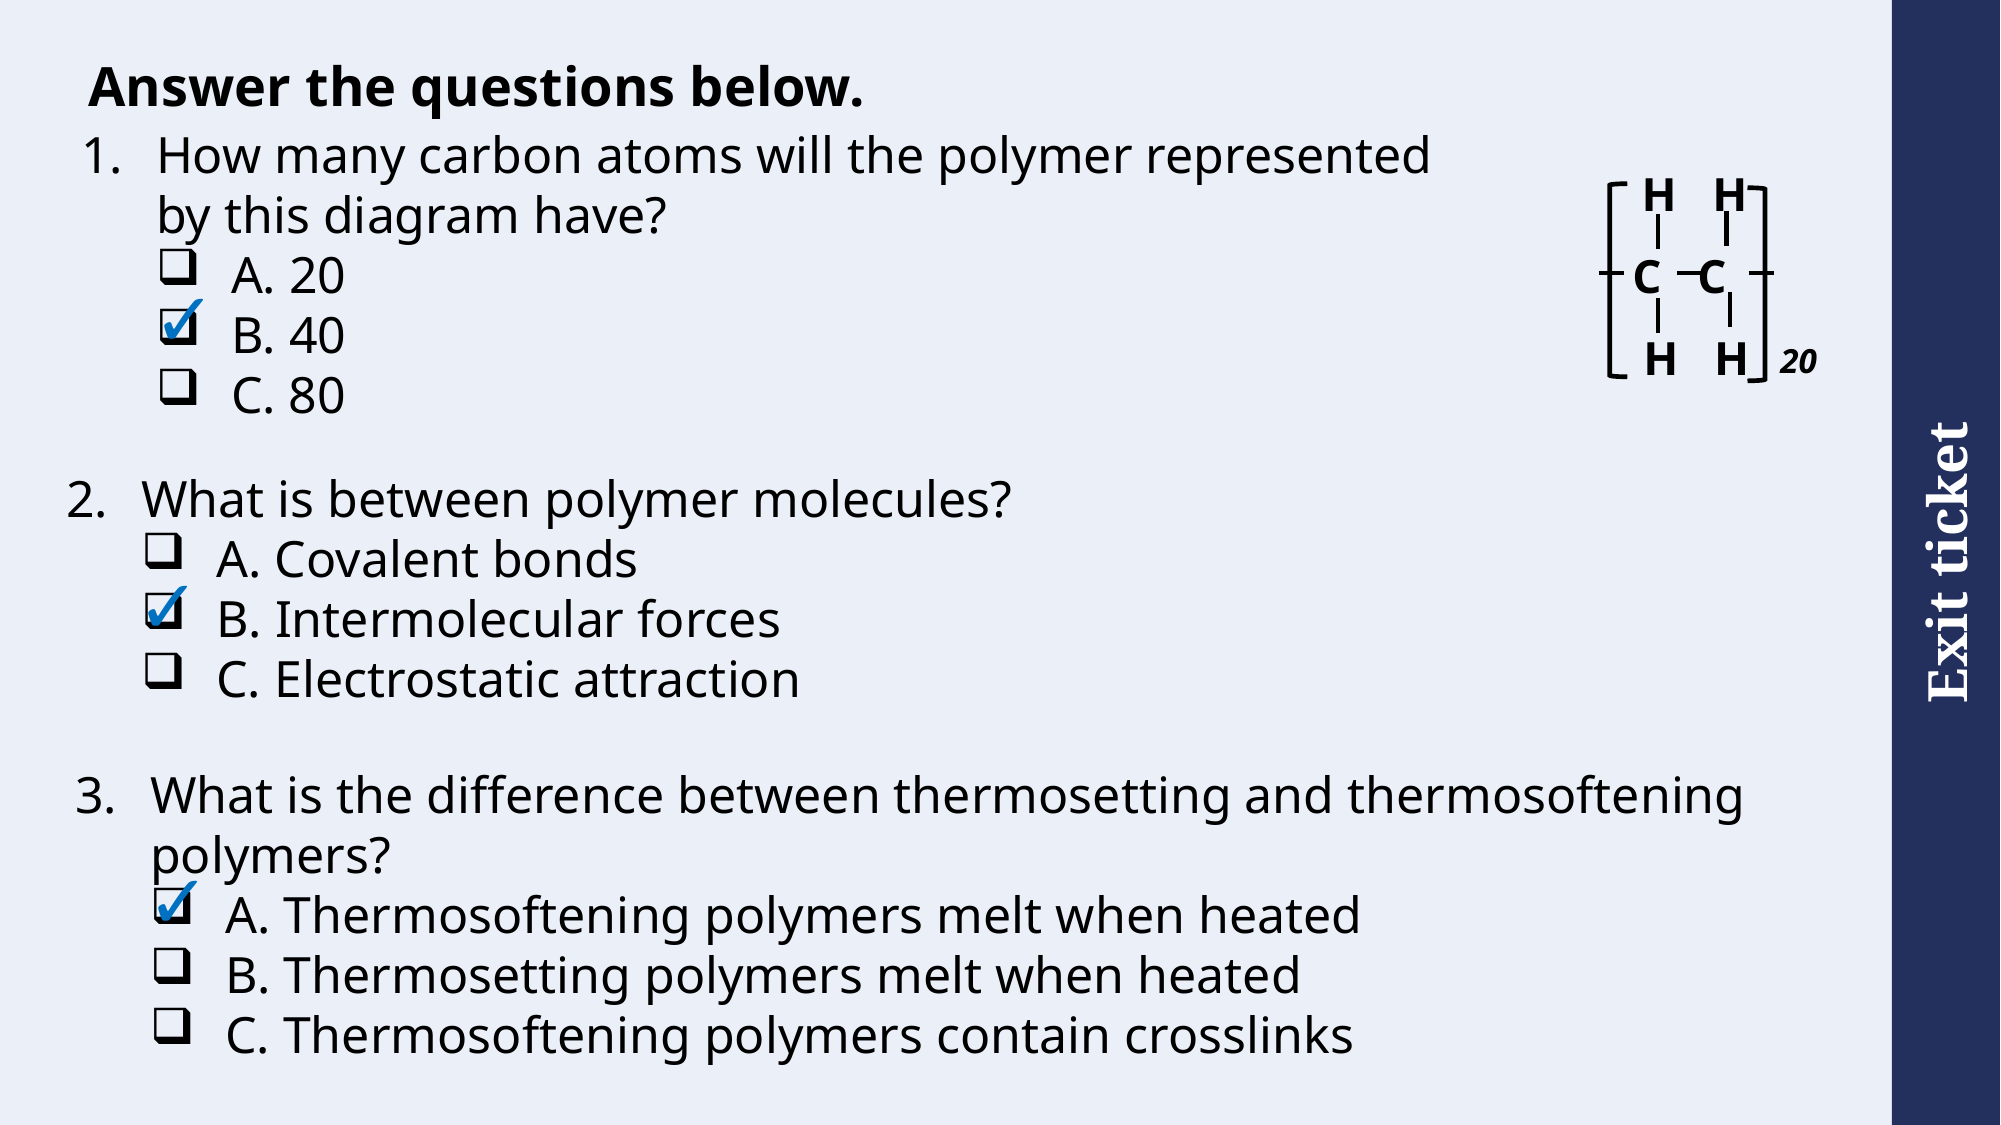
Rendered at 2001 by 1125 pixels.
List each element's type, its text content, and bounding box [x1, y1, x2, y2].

text_box ✓ [122, 550, 215, 656]
title Answer the questions below. [88, 0, 1831, 119]
text_box What is the difference between thermosetting and thermosoftening polymers? A. Thermosoftening polymers melt when heated B. Thermosetting polymers melt when heated C. Thermosoftening polymers contain crosslinks [60, 755, 1896, 1125]
text_box ✓ [138, 264, 217, 370]
text_box How many carbon atoms will the polymer represented by this diagram have? A. 20 B. 40 C. 80 [66, 116, 1514, 431]
text_box ✓ [133, 845, 226, 951]
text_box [1598, 157, 1842, 402]
text_box What is between polymer molecules? A. Covalent bonds B. Intermolecular forces C. Electrostatic attraction [51, 460, 1959, 715]
